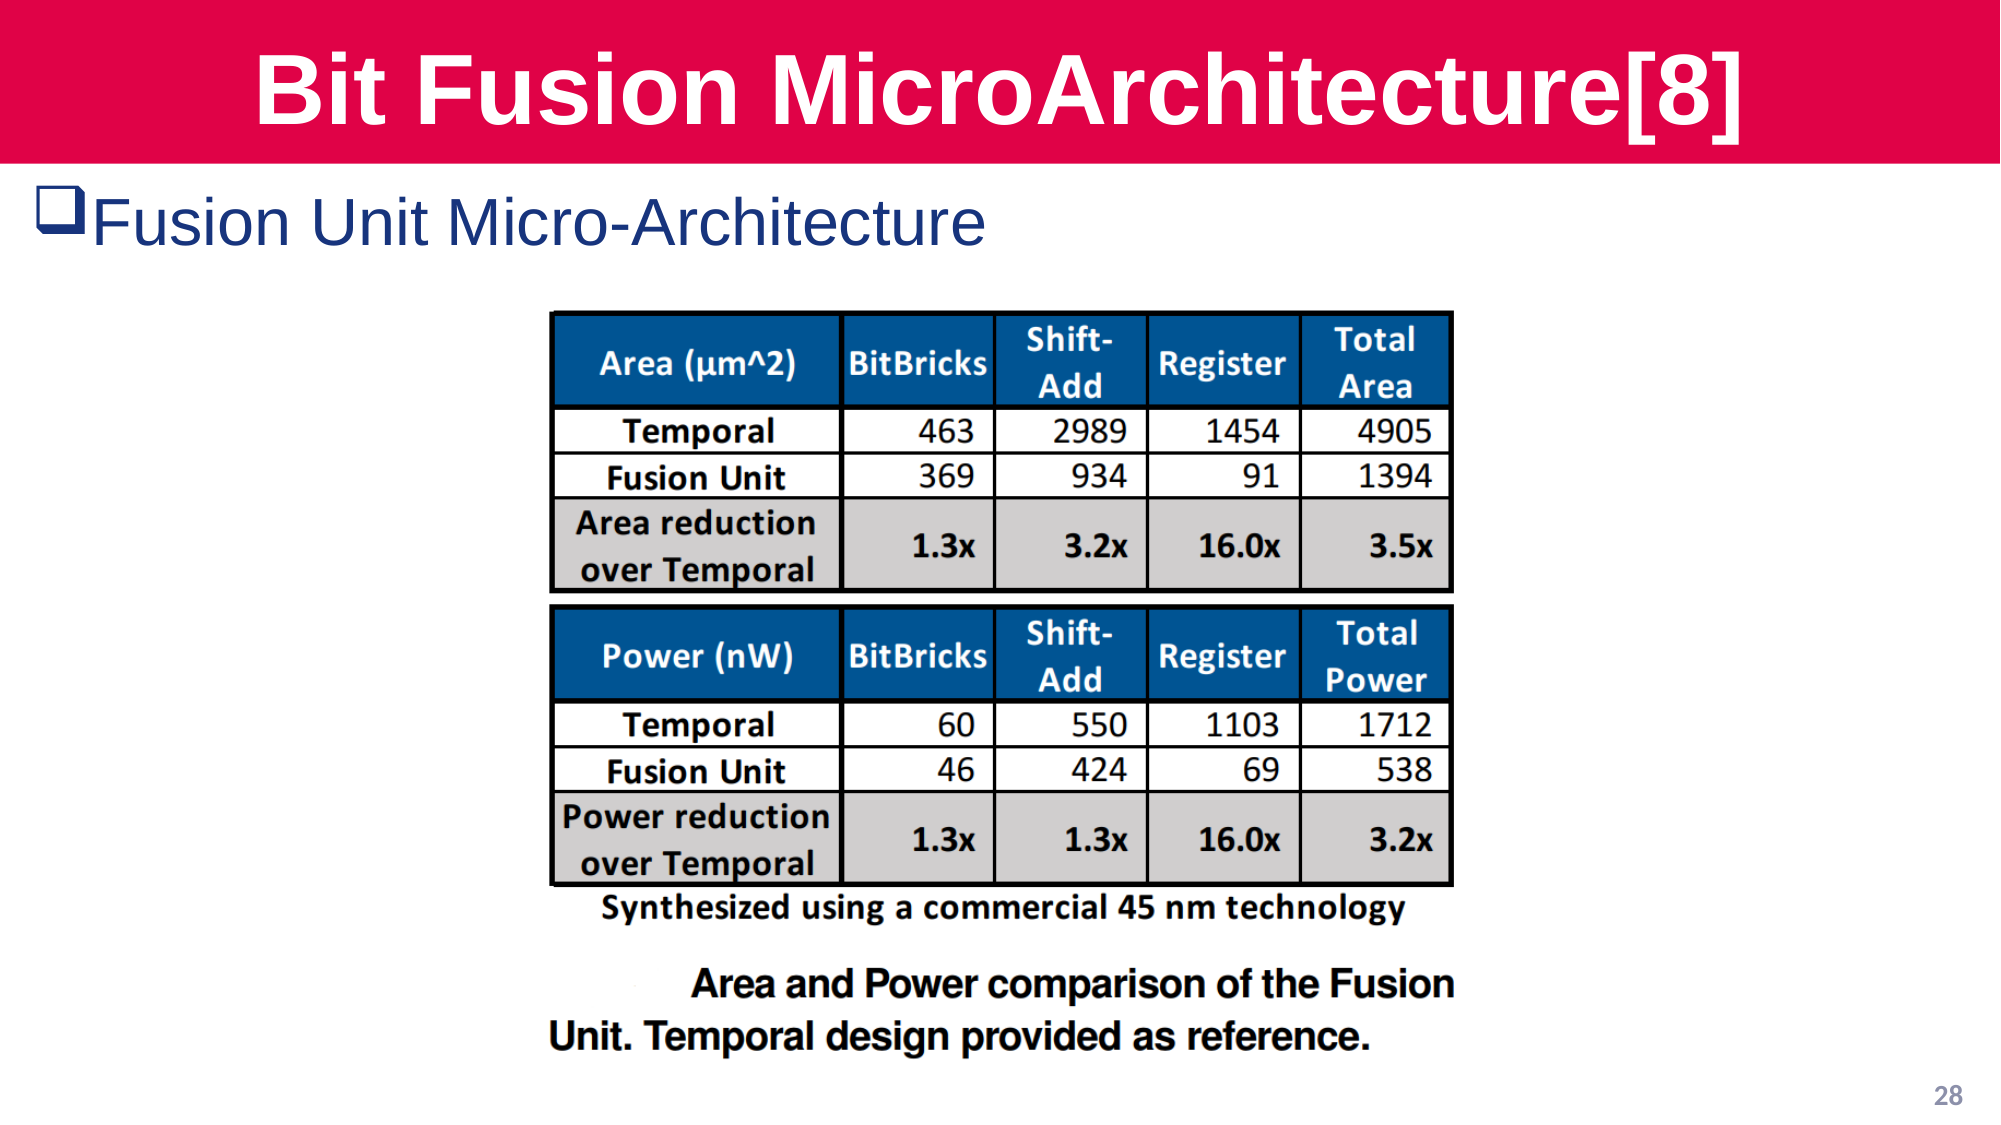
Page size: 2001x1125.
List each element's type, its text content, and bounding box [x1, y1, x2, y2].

list Fusion Unit Micro-Architecture [16, 171, 1984, 1100]
picture [521, 291, 1479, 1064]
slide_number 28 [1856, 1063, 1979, 1124]
title Bit Fusion MicroArchitecture[8] [16, 16, 1984, 153]
